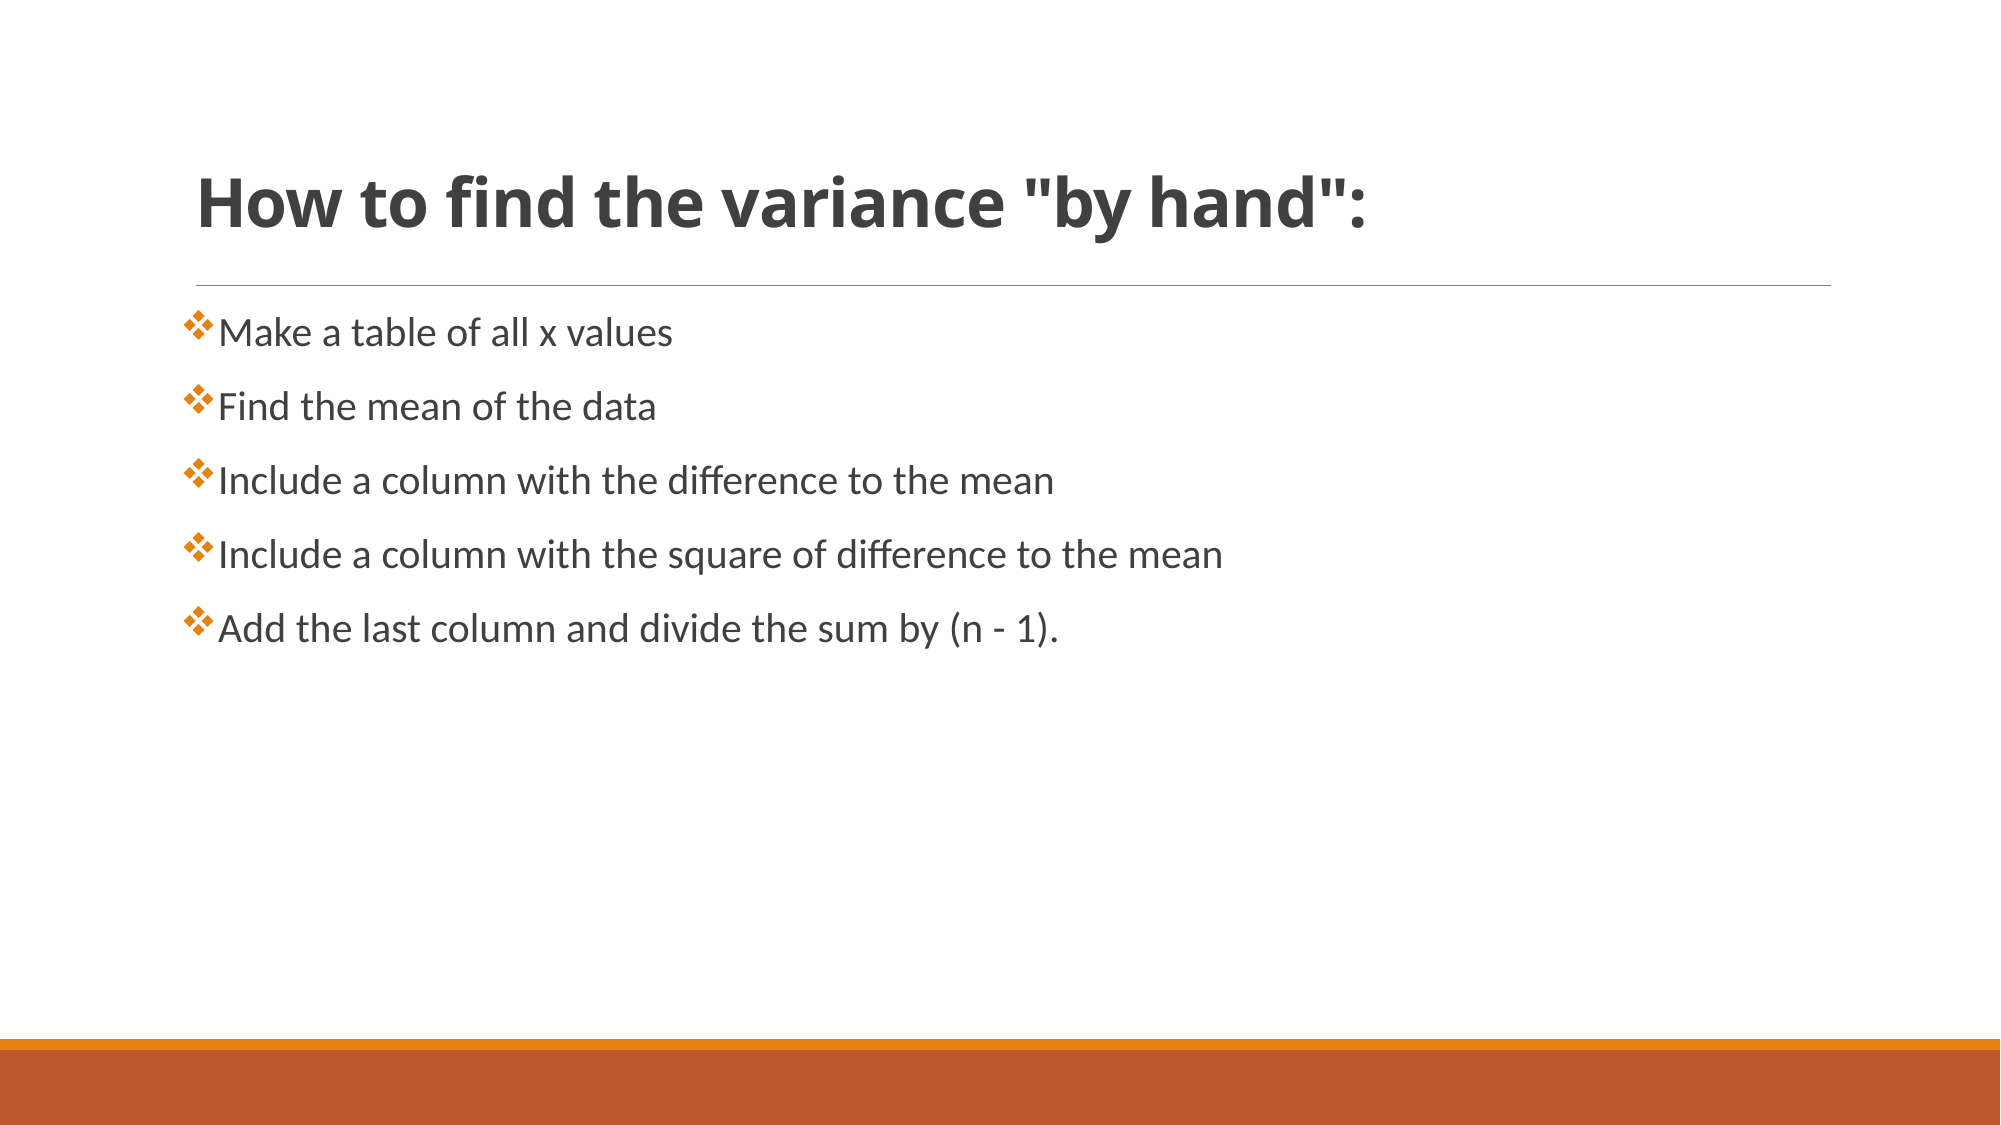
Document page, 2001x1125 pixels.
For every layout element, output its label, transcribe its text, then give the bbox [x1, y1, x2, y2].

title How to find the variance "by hand": [180, 162, 1830, 302]
list Make a table of all x values Find the mean of the data Include a column with the difference to the mean Include a column with the square of difference to the mean Add the last column and divide the sum by (n - 1). [180, 302, 1830, 963]
